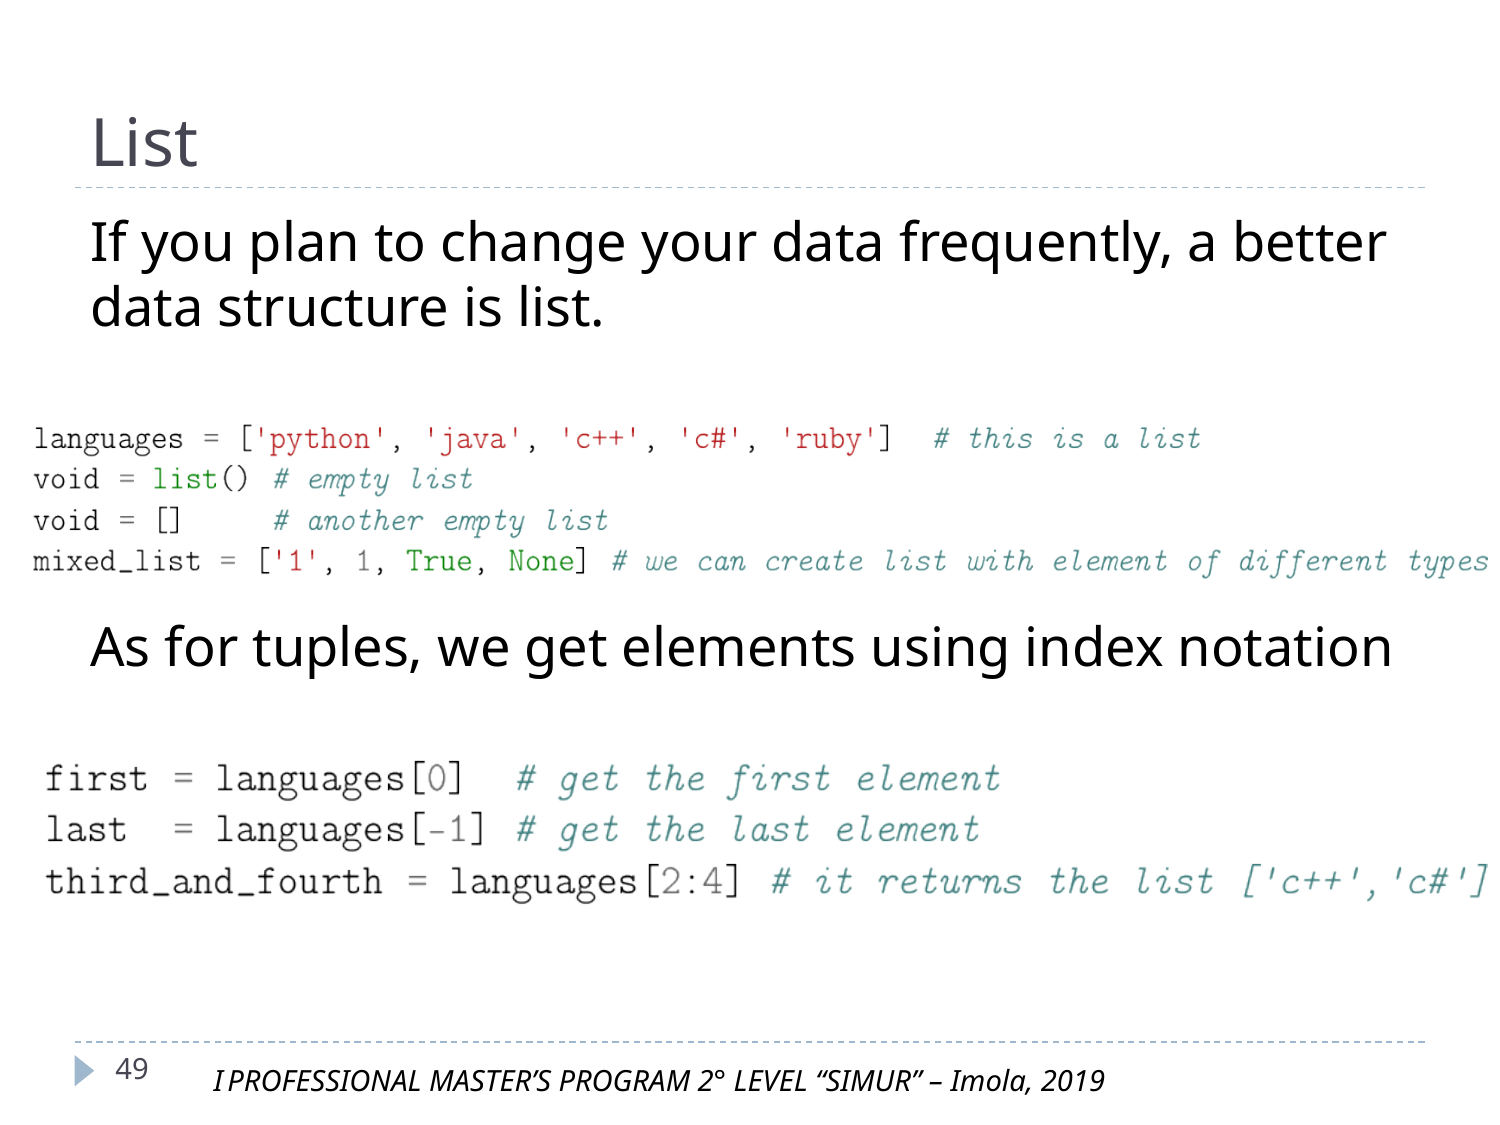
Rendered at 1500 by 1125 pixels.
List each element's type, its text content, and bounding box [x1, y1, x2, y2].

title List [75, 24, 1425, 188]
picture [0, 402, 1489, 1125]
list If you plan to change your data frequently, a better data structure is list. As for tuples, we get elements using index notation [75, 200, 1425, 401]
